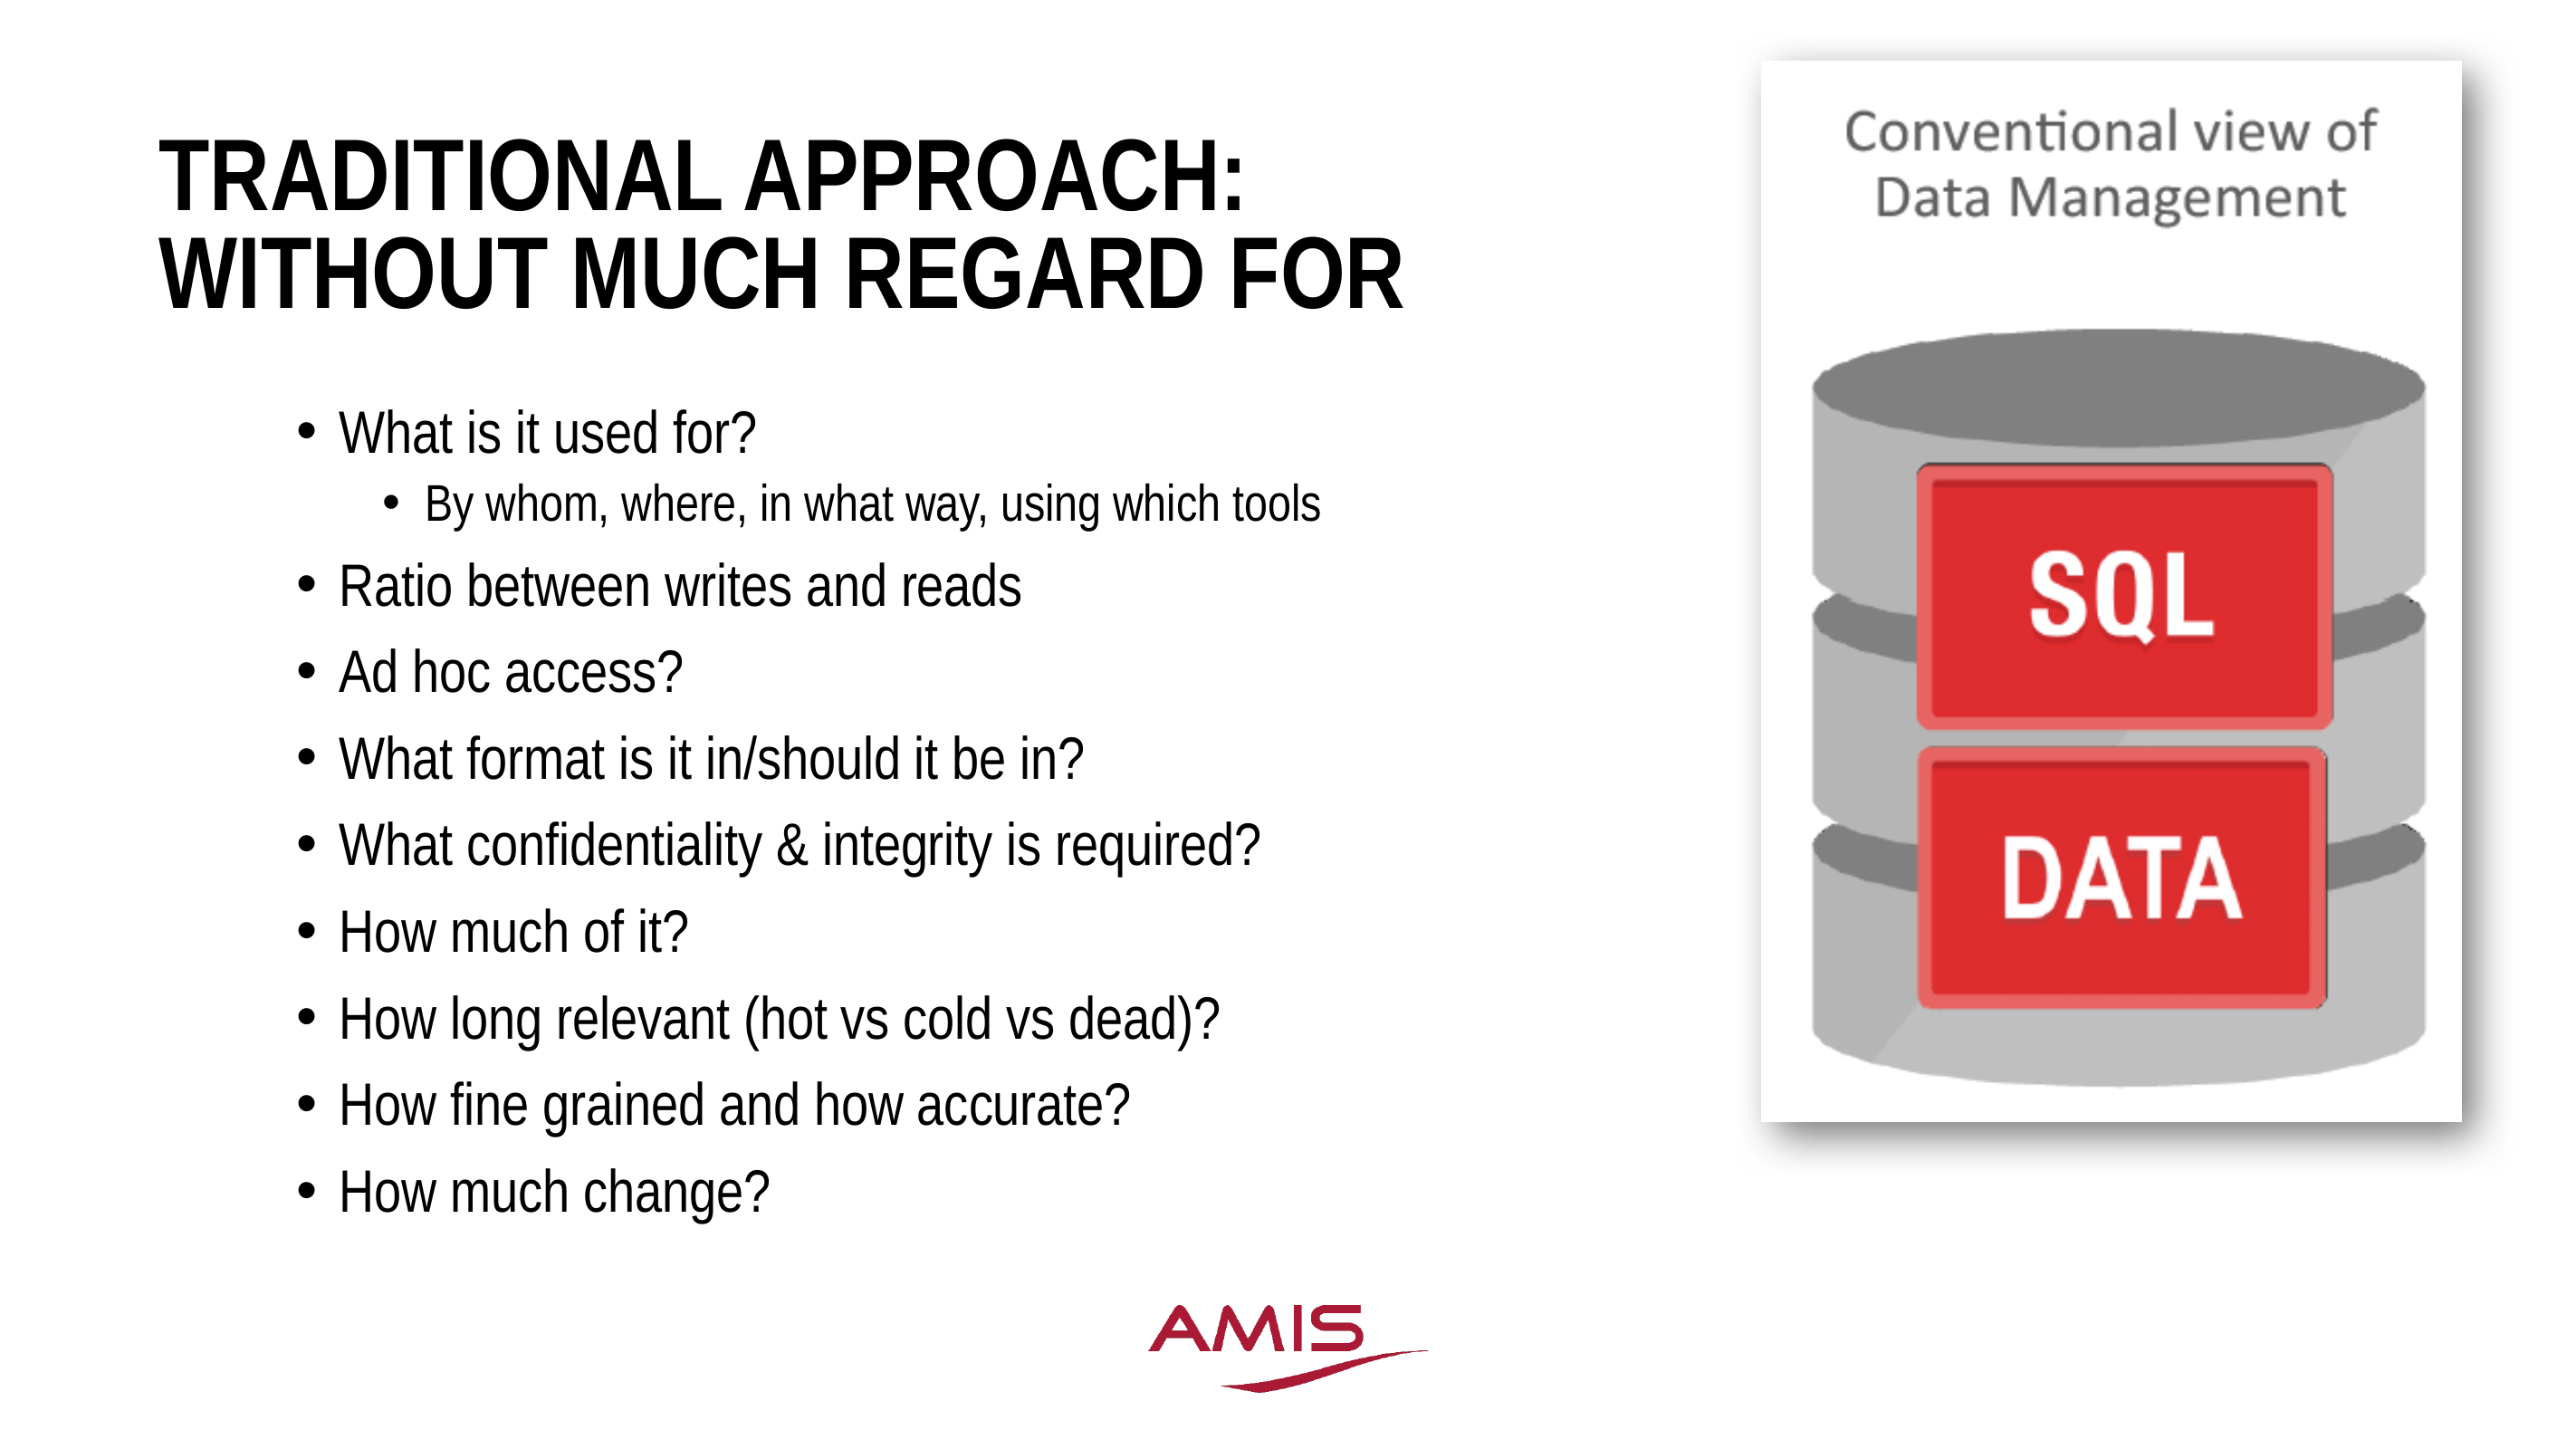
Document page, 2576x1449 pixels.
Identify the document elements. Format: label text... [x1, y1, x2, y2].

title Traditional approach: Without much regard for [145, 125, 1746, 326]
picture [1761, 61, 2462, 1122]
picture [1148, 1305, 1428, 1393]
list What is it used for? By whom, where, in what way, using which tools Ratio between writes and reads Ad hoc access? What format is it in/should it be in? What confidentiality & integrity is required? How much of it? How long relevant (hot vs cold vs dead)? How fine grained and how accurate? How much change? [282, 394, 2059, 1237]
